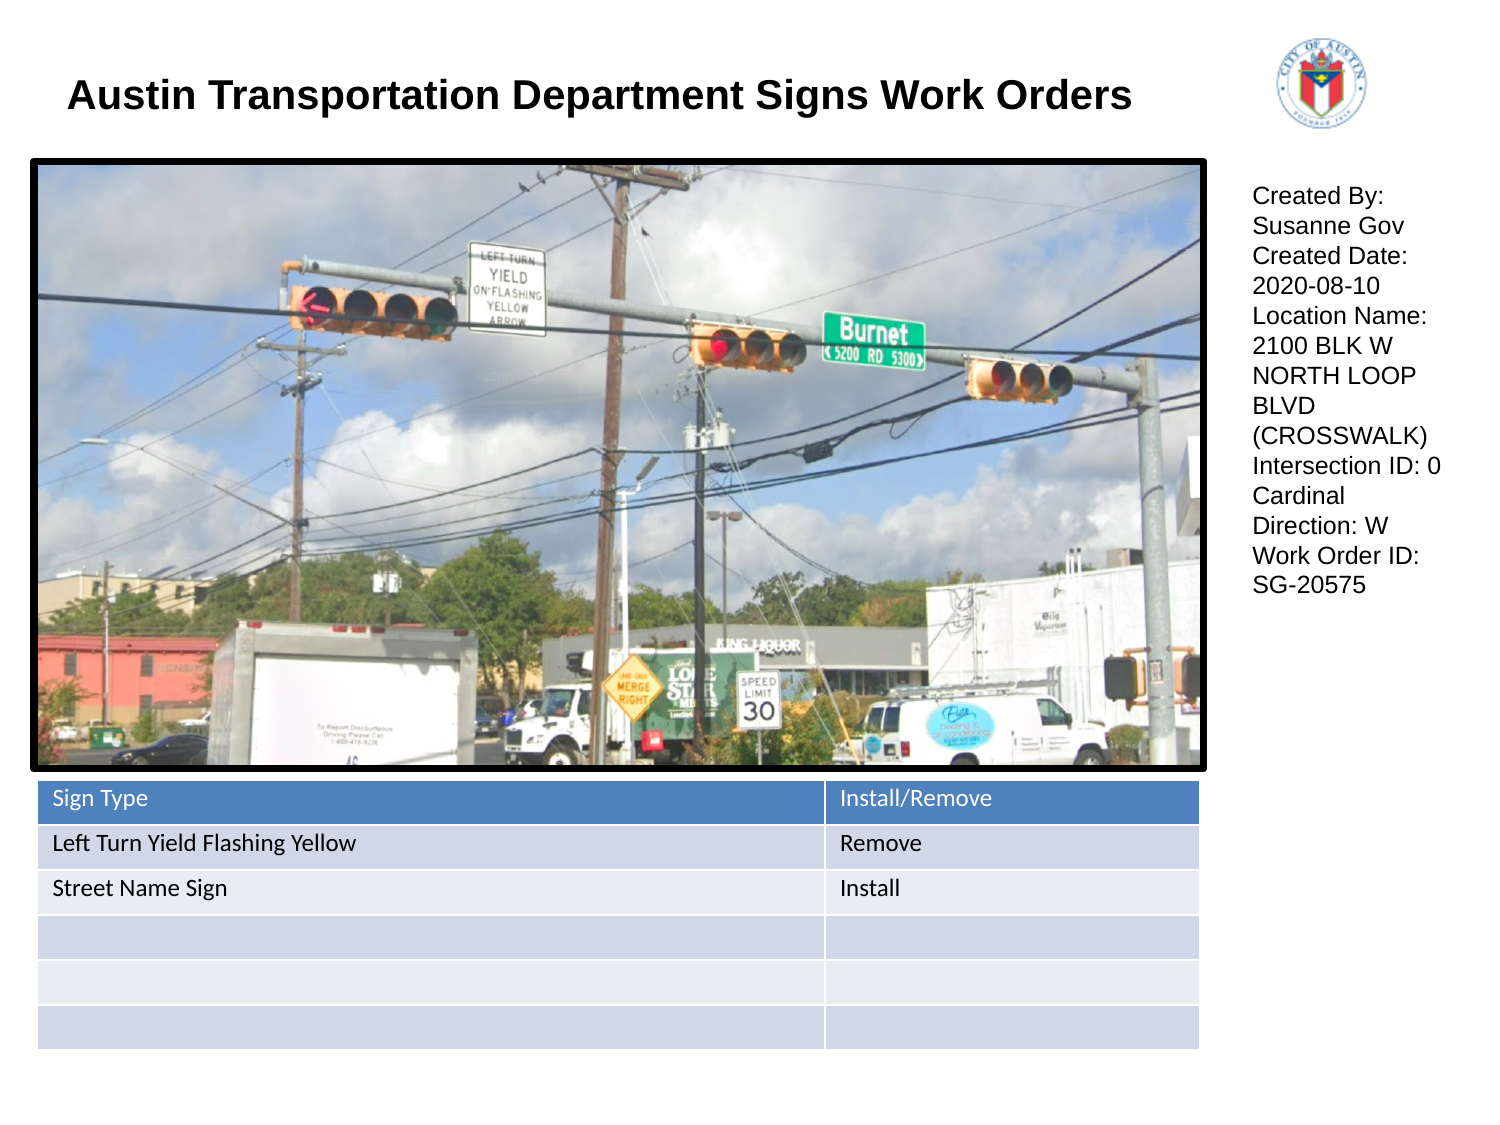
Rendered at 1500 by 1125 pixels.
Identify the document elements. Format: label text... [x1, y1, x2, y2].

table_cell [826, 1006, 1199, 1049]
text_box Austin Transportation Department Signs Work Orders [51, 60, 1149, 125]
table_cell Left Turn Yield Flashing Yellow [38, 826, 824, 869]
table_cell Street Name Sign [38, 871, 824, 914]
picture [1274, 37, 1369, 132]
table_cell [826, 916, 1199, 959]
table_cell Install [826, 871, 1199, 914]
table_cell [38, 1006, 824, 1049]
table_cell [38, 916, 824, 959]
table_cell [826, 961, 1199, 1004]
table_cell Remove [826, 826, 1199, 869]
table_header Install/Remove [826, 781, 1199, 824]
text_box Created By: Susanne Gov Created Date: 2020-08-10 Location Name: 2100 BLK W NORTH LOOP BLVD (CROSSWALK) Intersection ID: 0 Cardinal Direction: W Work Order ID: SG-20575 [1237, 172, 1463, 607]
picture [37, 164, 1201, 766]
table_cell [38, 961, 824, 1004]
table_header Sign Type [38, 781, 824, 824]
